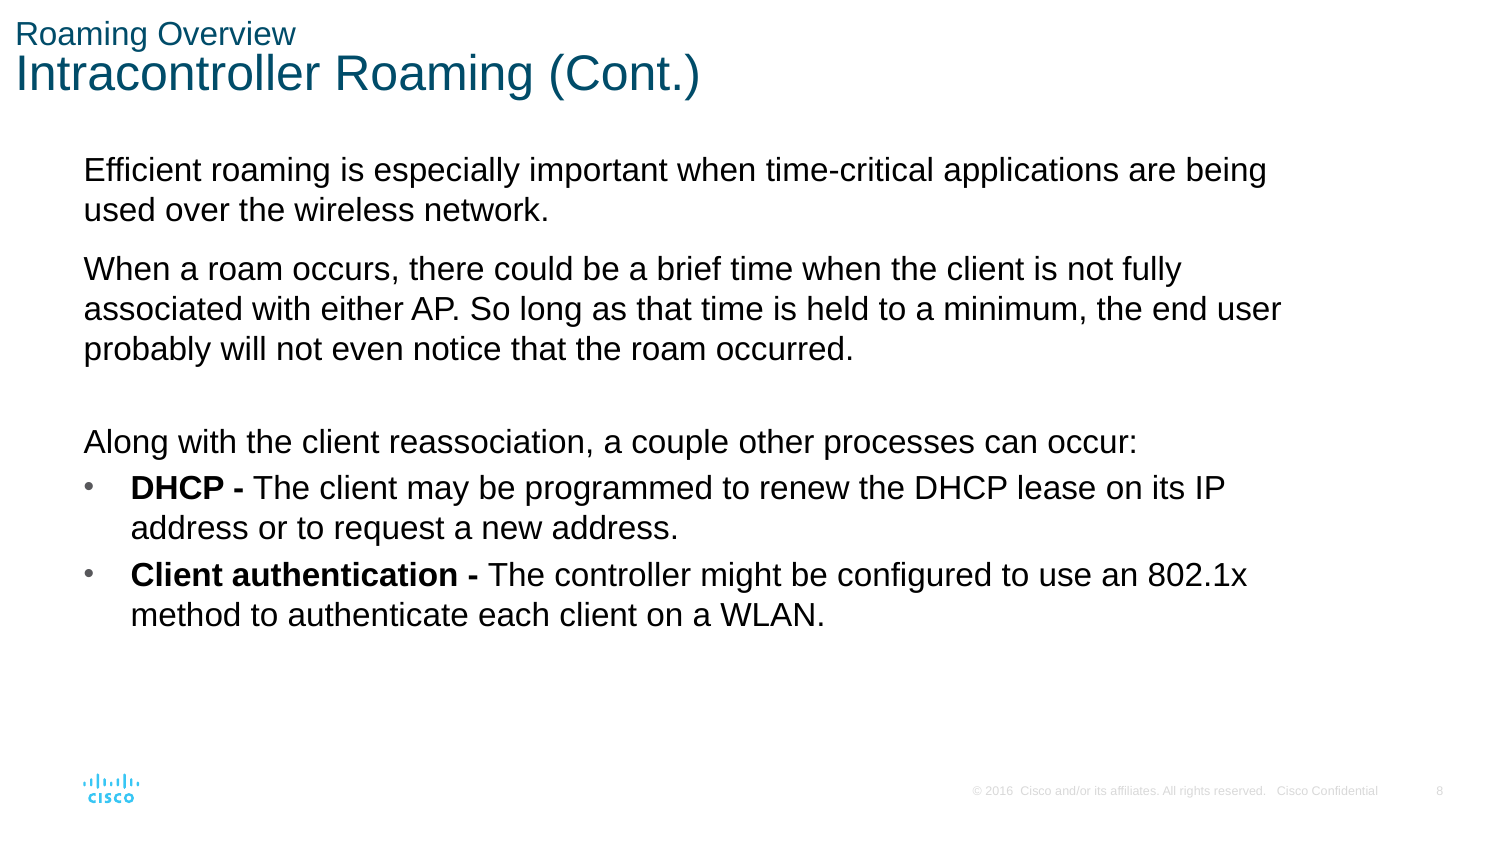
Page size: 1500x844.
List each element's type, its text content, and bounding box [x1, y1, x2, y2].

title Roaming Overview Intracontroller Roaming (Cont.) [0, 0, 1369, 121]
list Efficient roaming is especially important when time-critical applications are being used over the wireless network. When a roam occurs, there could be a brief time when the client is not fully associated with either AP. So long as that time is held to a minimum, the end user probably will not even notice that the roam occurred. Along with the client reassociation, a couple other processes can occur: DHCP - The client may be programmed to renew the DHCP lease on its IP address or to request a new address. Client authentication - The controller might be configured to use an 802.1x method to authenticate each client on a WLAN. [68, 140, 1320, 697]
